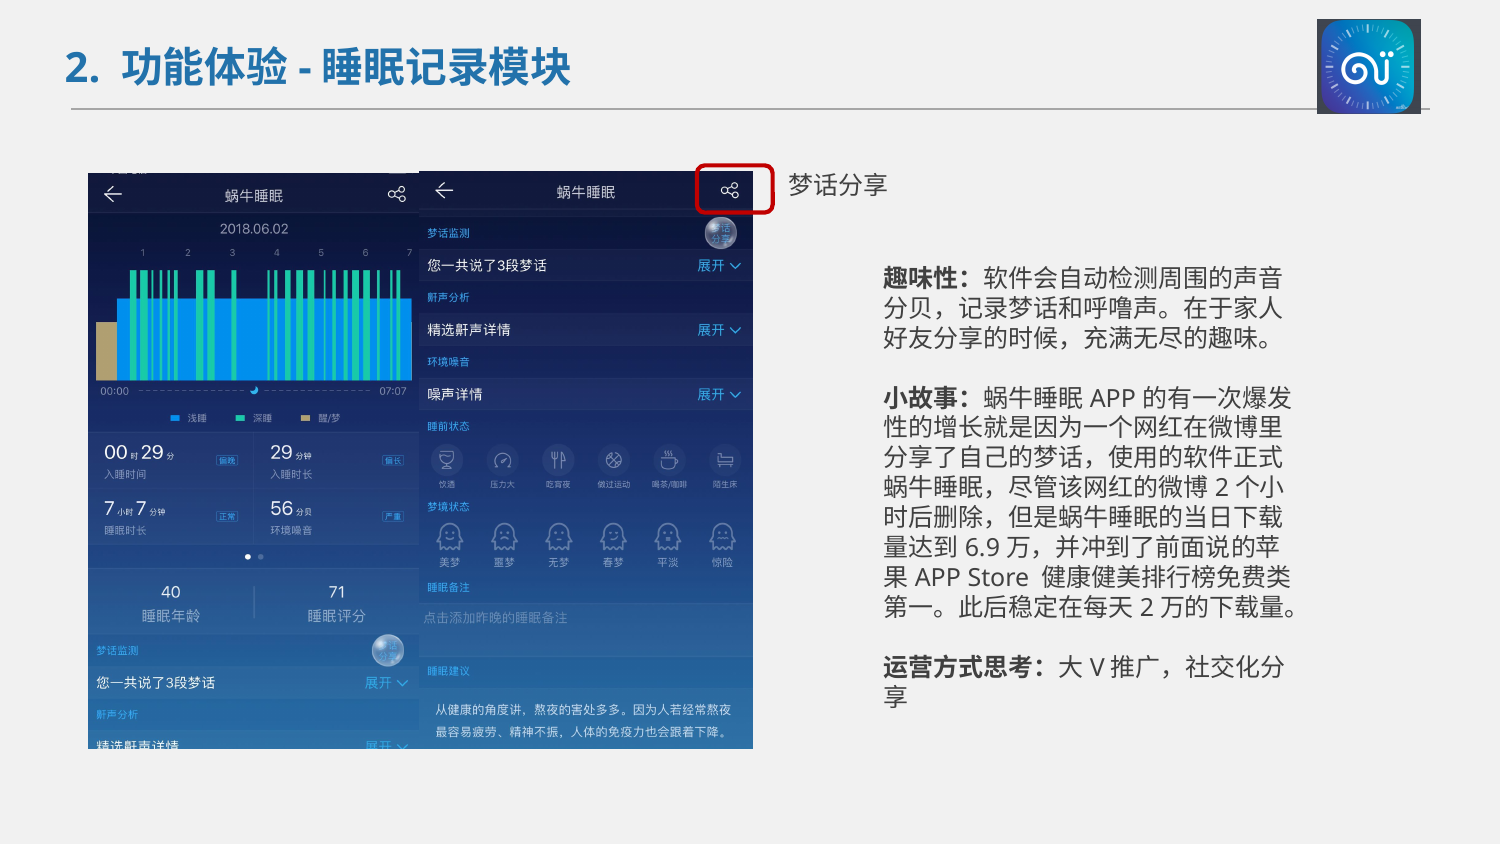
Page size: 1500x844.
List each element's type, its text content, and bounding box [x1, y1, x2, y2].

text_box 2. 功能体验-睡眠记录模块 [49, 33, 588, 99]
text_box 趣味性：软件会自动检测周围的声音分贝，记录梦话和呼噜声。在于家人好友分享的时候，充满无尽的趣味。 小故事：蜗牛睡眠APP的有一次爆发性的增长就是因为一个网红在微博里分享了自己的梦话，使用的软件正式蜗牛睡眠，尽管该网红的微博2个小时后删除，但是蜗牛睡眠的当日下载量达到6.9万，并冲到了前面说的苹果APP Store 健康健美排行榜免费类第一。此后稳定在每天2万的下载量。 运营方式思考：大V推广，社交化分享 [869, 254, 1317, 719]
text_box [695, 163, 775, 215]
picture [88, 171, 753, 750]
picture [1316, 19, 1421, 114]
text_box 梦话分享 [773, 161, 904, 207]
